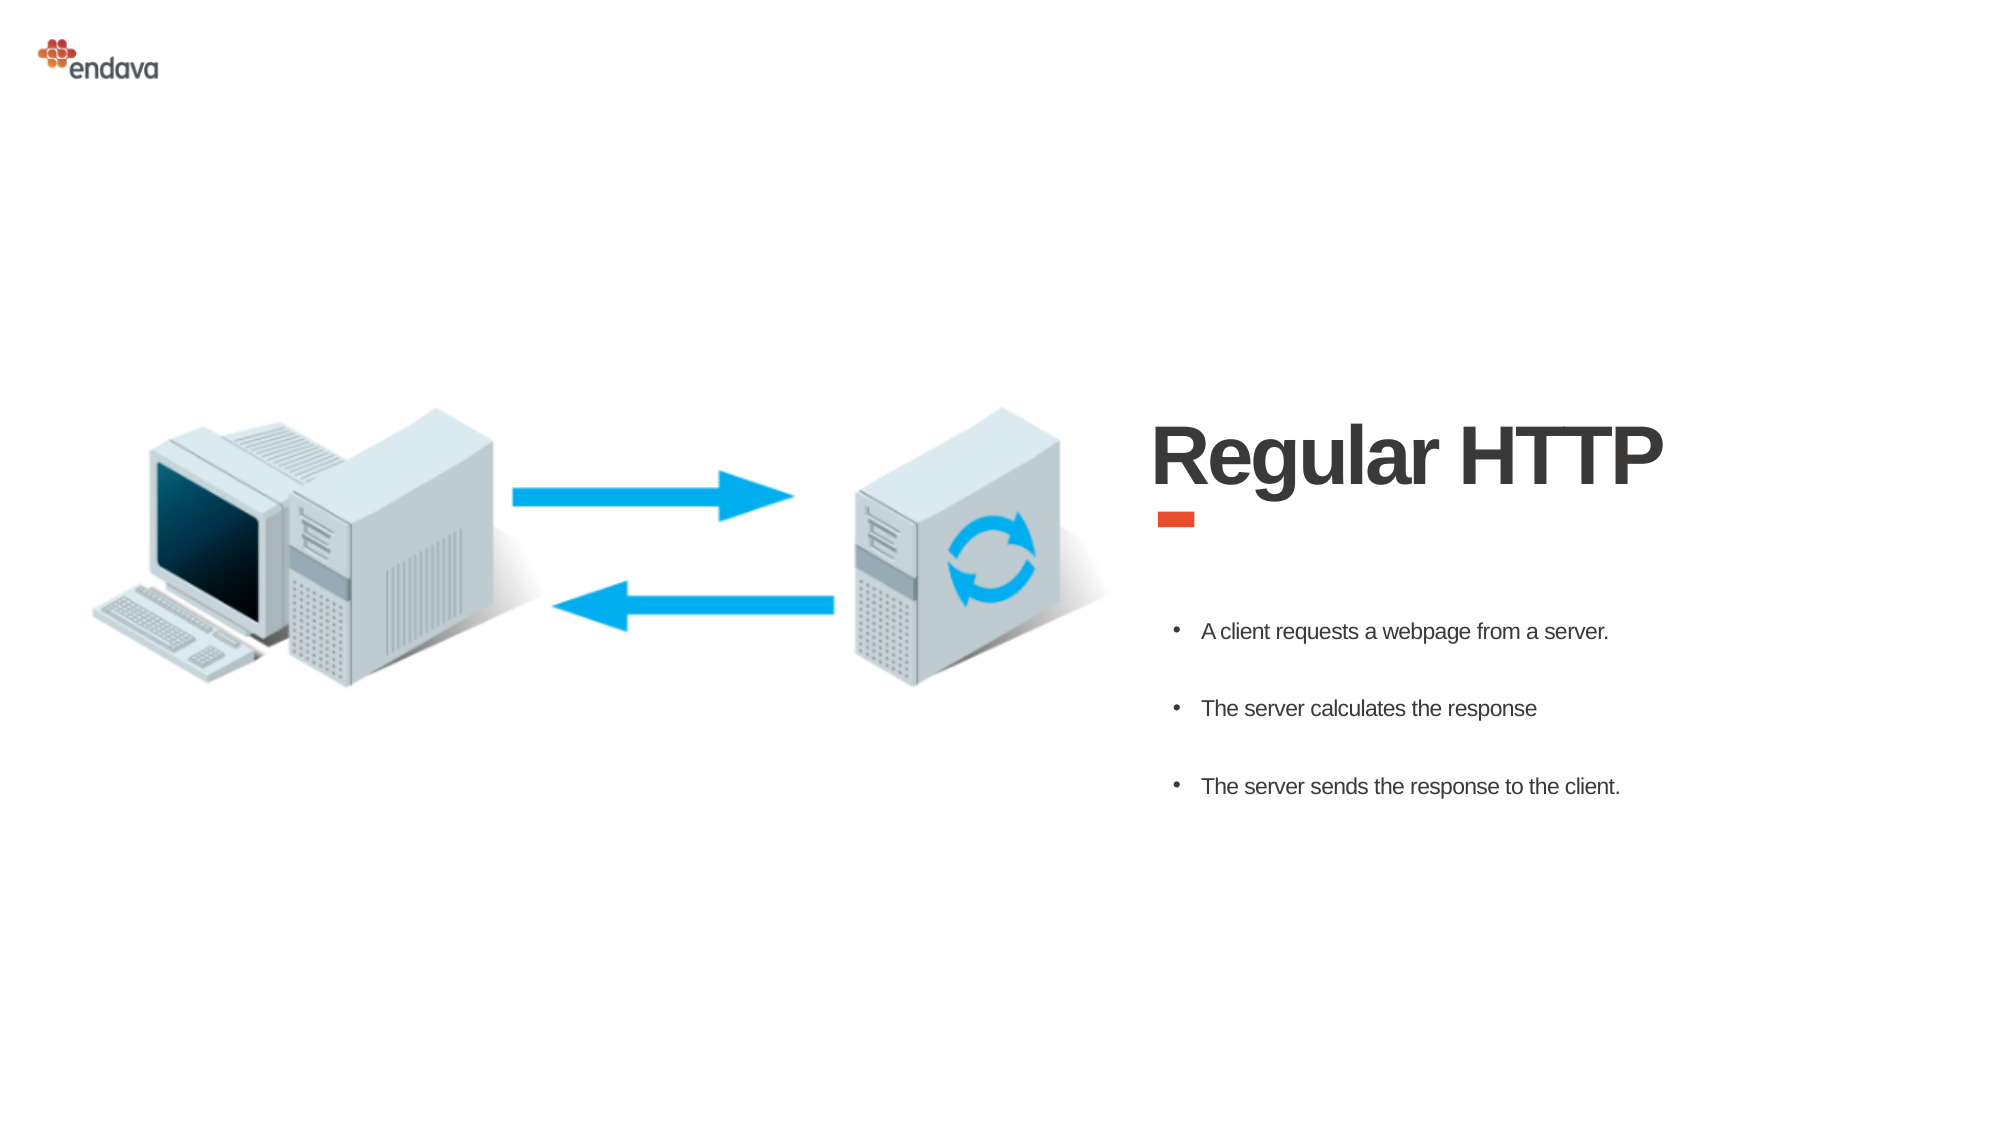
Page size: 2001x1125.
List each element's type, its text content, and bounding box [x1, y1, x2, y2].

text_box Regular HTTP [1135, 429, 1971, 509]
picture [77, 384, 1134, 712]
text_box A client requests a webpage from a server. The server calculates the response The server sends the response to the client. [1157, 608, 1672, 807]
text_box [1157, 511, 1195, 528]
picture [0, 0, 256, 216]
